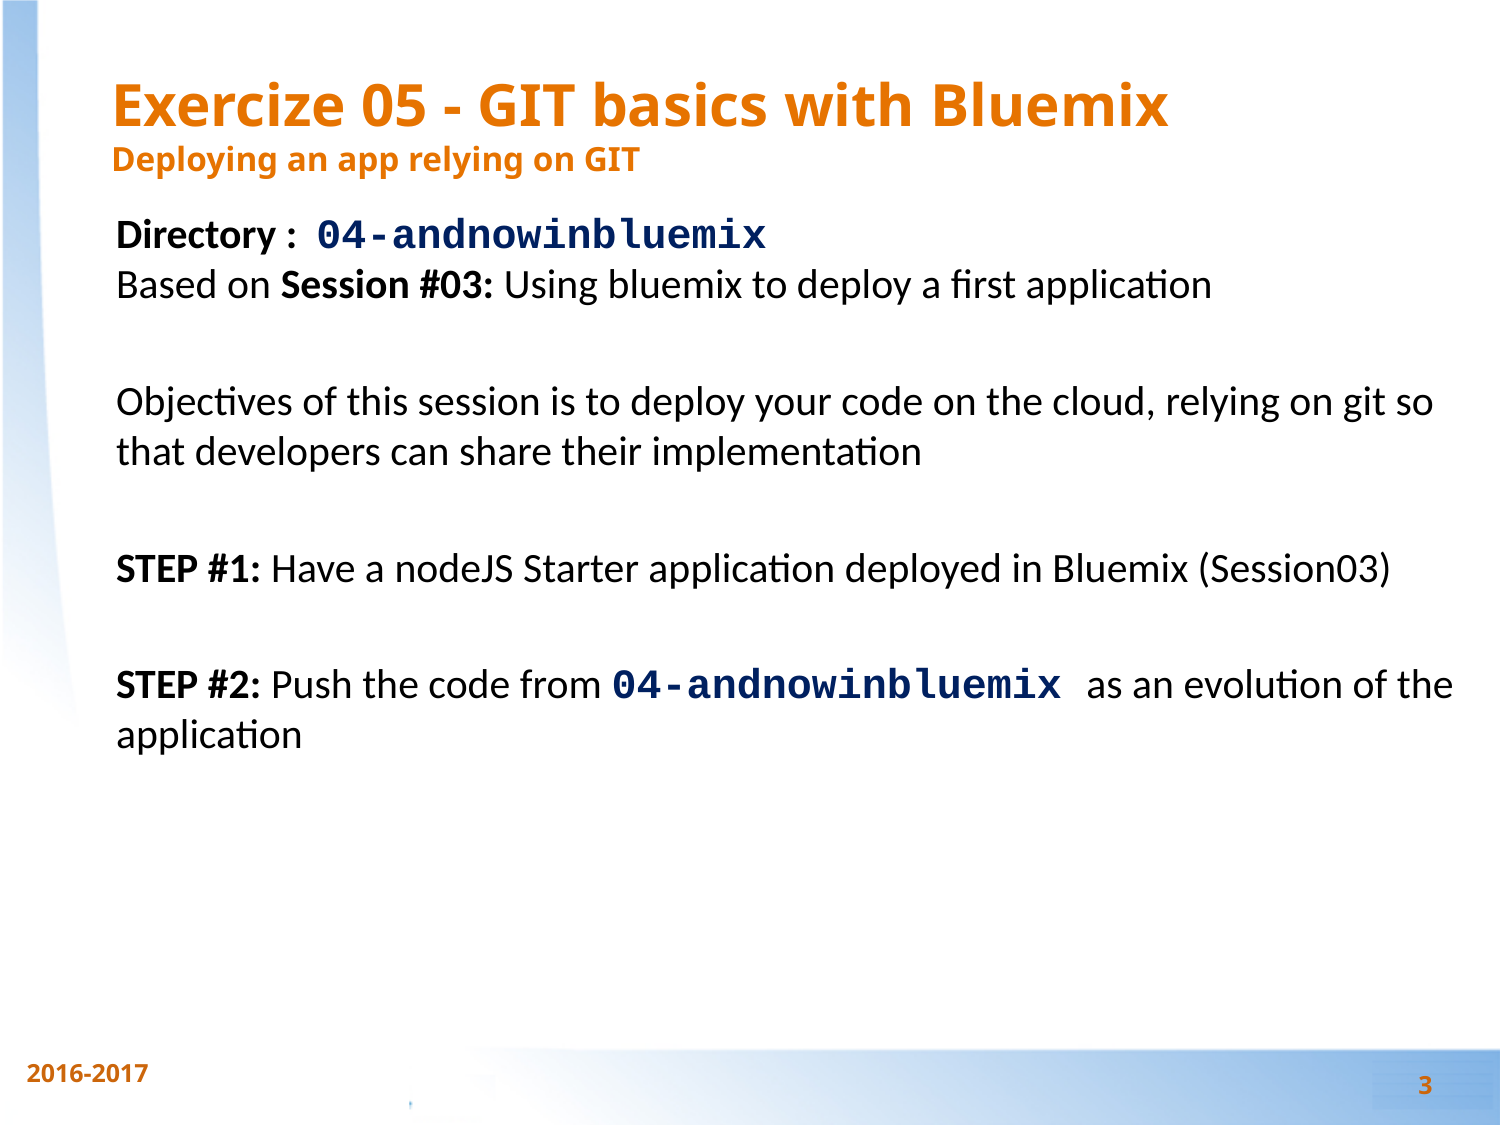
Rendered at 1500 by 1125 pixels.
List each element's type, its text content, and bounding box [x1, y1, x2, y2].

slide_number 3 [1394, 1058, 1500, 1112]
picture [0, 0, 1500, 1125]
list Directory : 04-andnowinbluemix Based on Session #03: Using bluemix to deploy a first application Objectives of this session is to deploy your code on the cloud, relying on git so that developers can share their implementation STEP #1: Have a nodeJS Starter application deployed in Bluemix (Session03) STEP #2: Push the code from 04-andnowinbluemix as an evolution of the application [101, 199, 1472, 1059]
title Exercize 05 - GIT basics with Bluemix Deploying an app relying on GIT [96, 90, 1472, 186]
